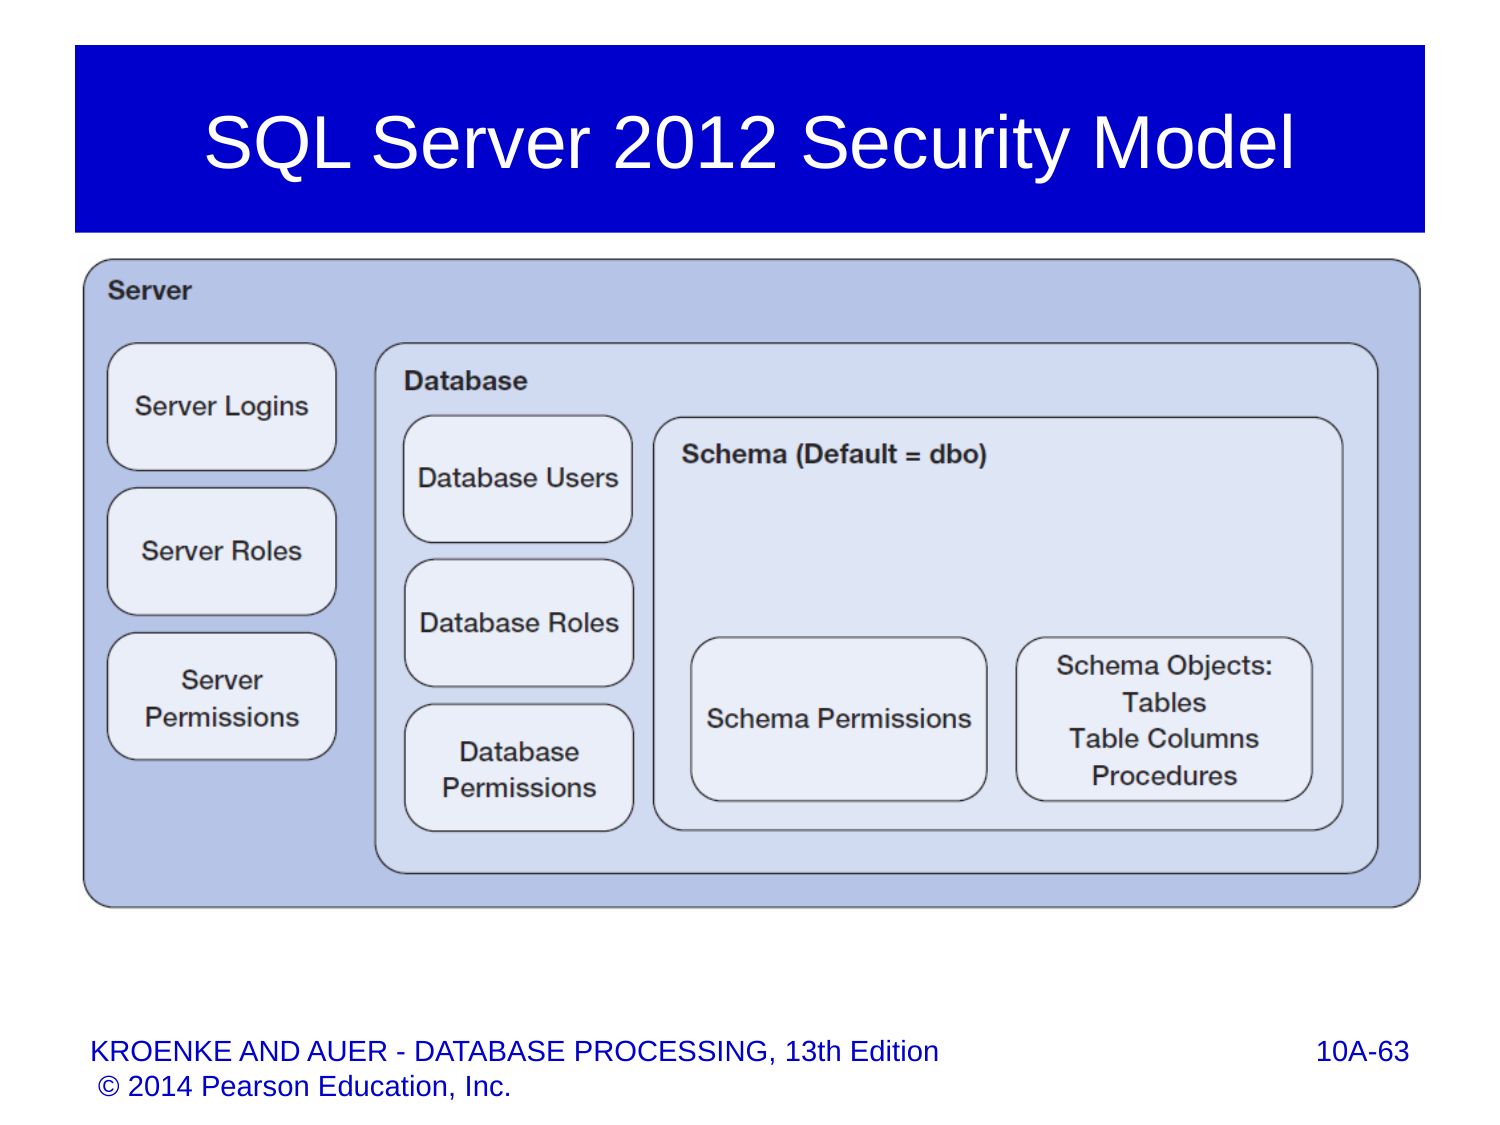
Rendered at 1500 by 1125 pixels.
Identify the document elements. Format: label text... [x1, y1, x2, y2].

footer KROENKE AND AUER - DATABASE PROCESSING, 13th Edition © 2014 Pearson Education, Inc. [74, 1024, 963, 1104]
title SQL Server 2012 Security Model [75, 45, 1425, 233]
slide_number 10A-63 [1074, 1024, 1426, 1103]
picture [75, 252, 1426, 913]
